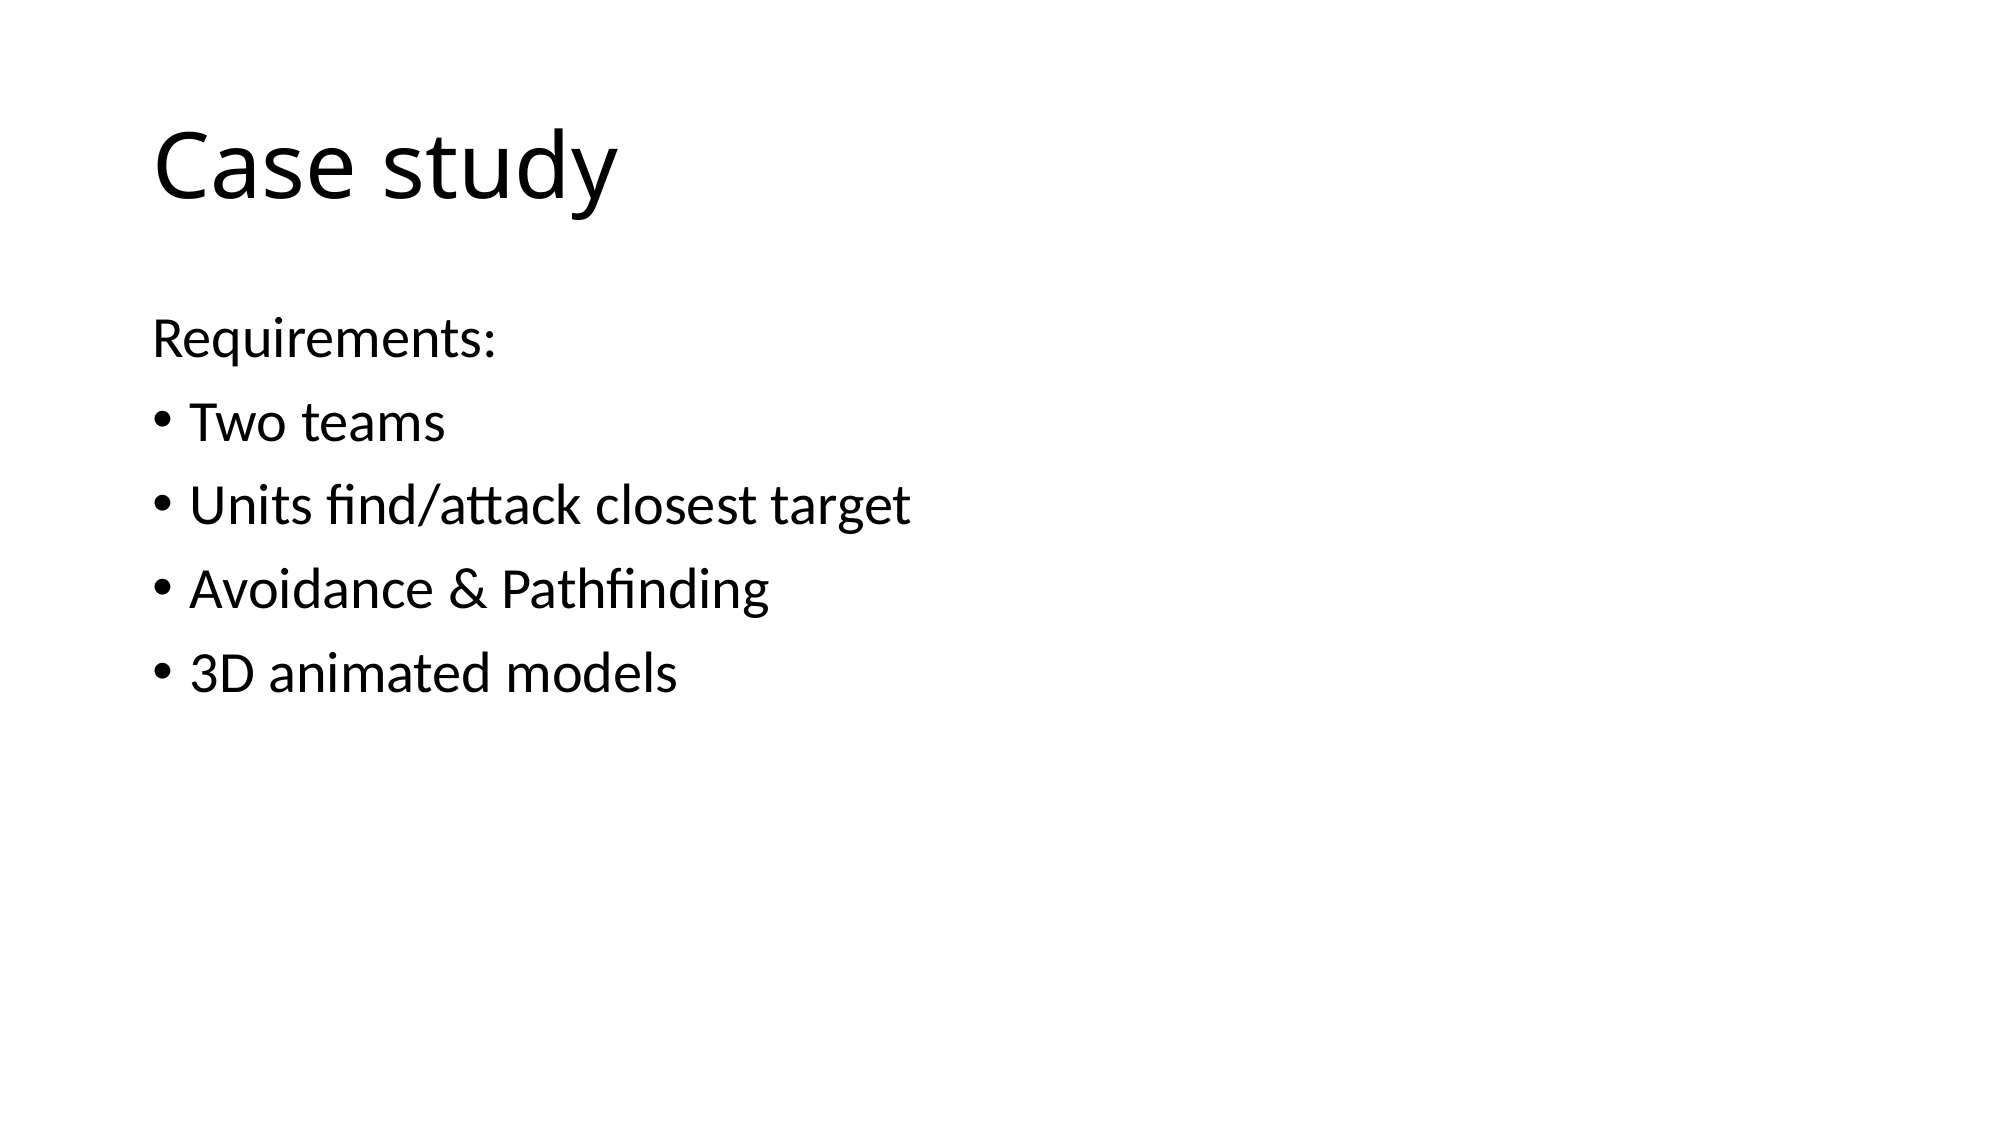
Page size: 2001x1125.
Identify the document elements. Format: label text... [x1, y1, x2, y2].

list Requirements: Two teams Units find/attack closest target Avoidance & Pathfinding 3D animated models [137, 299, 1863, 1014]
title Case study [137, 59, 1863, 278]
